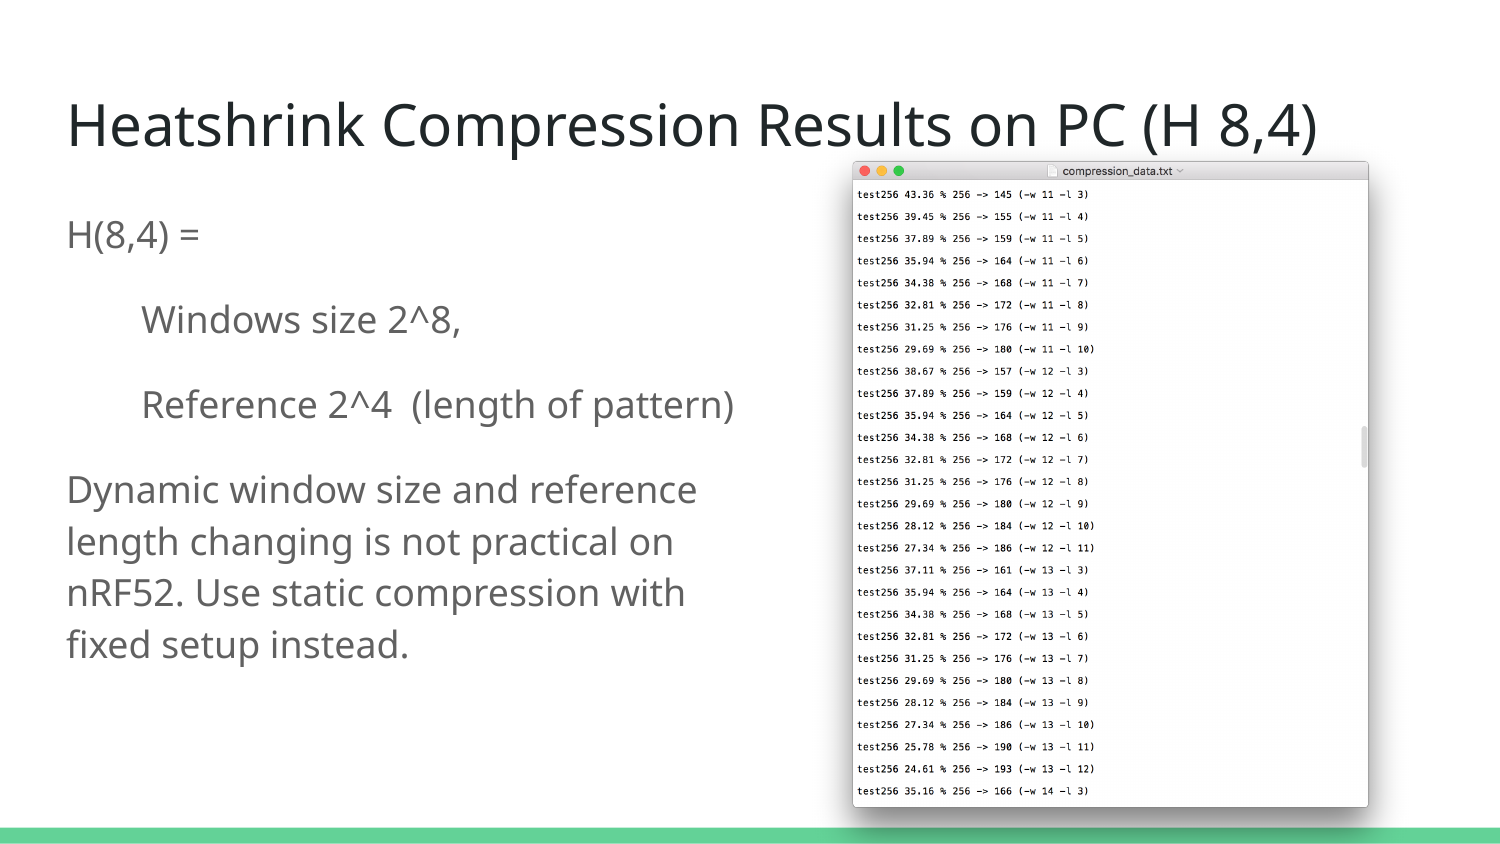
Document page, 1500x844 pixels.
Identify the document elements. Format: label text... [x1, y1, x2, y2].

title Heatshrink Compression Results on PC (H 8,4) [51, 72, 1449, 167]
list H(8,4) = Windows size 2^8, Reference 2^4 (length of pattern) Dynamic window size and reference length changing is not practical on nRF52. Use static compression with fixed setup instead. [51, 189, 793, 750]
picture [804, 134, 1416, 844]
